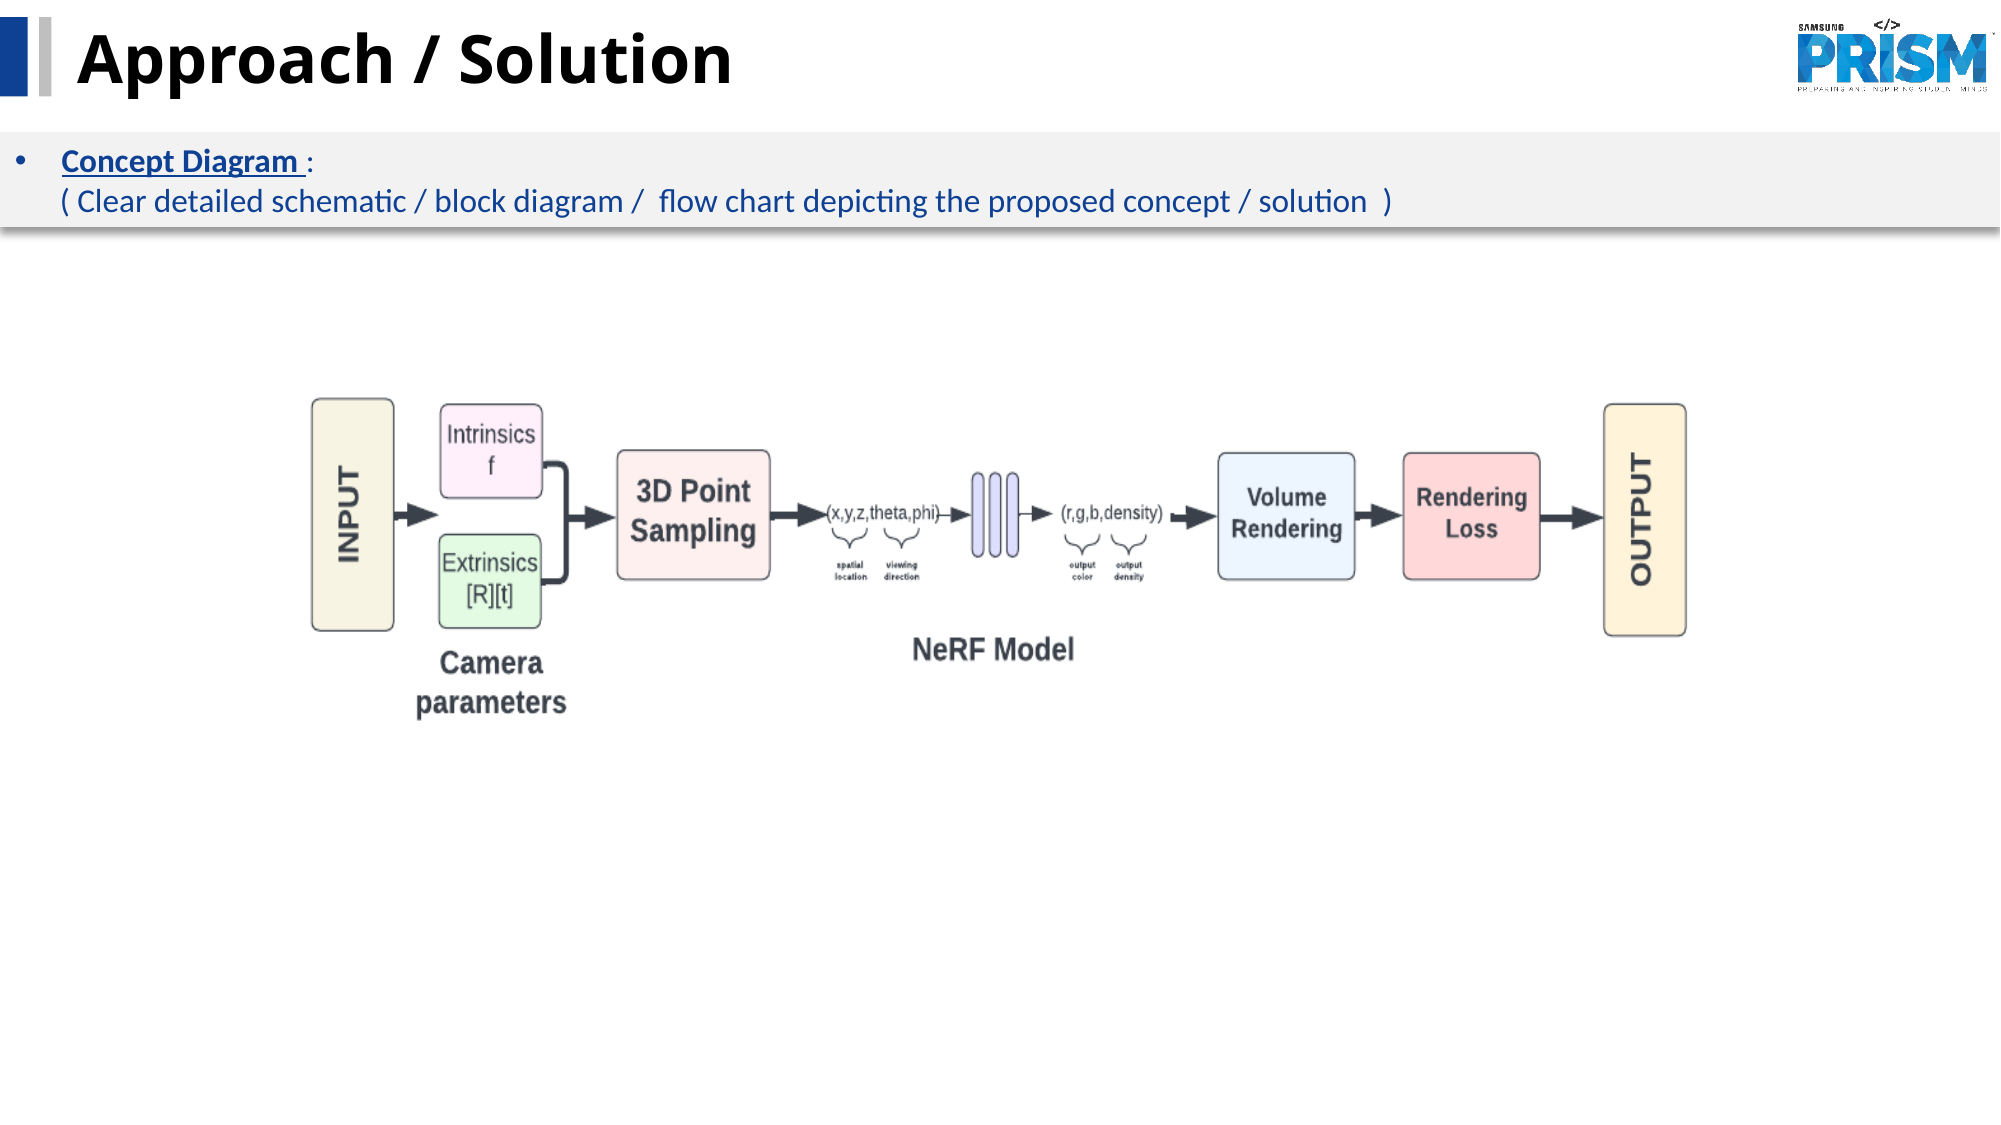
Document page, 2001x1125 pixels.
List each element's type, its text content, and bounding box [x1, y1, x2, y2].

picture [261, 340, 1738, 783]
text_box [38, 16, 52, 97]
picture [1794, 17, 2000, 96]
text_box Approach / Solution [62, 9, 1605, 105]
text_box Concept Diagram : ( Clear detailed schematic / block diagram / flow chart depicting the proposed concept / solution ) [0, 132, 2000, 227]
text_box [0, 16, 29, 97]
